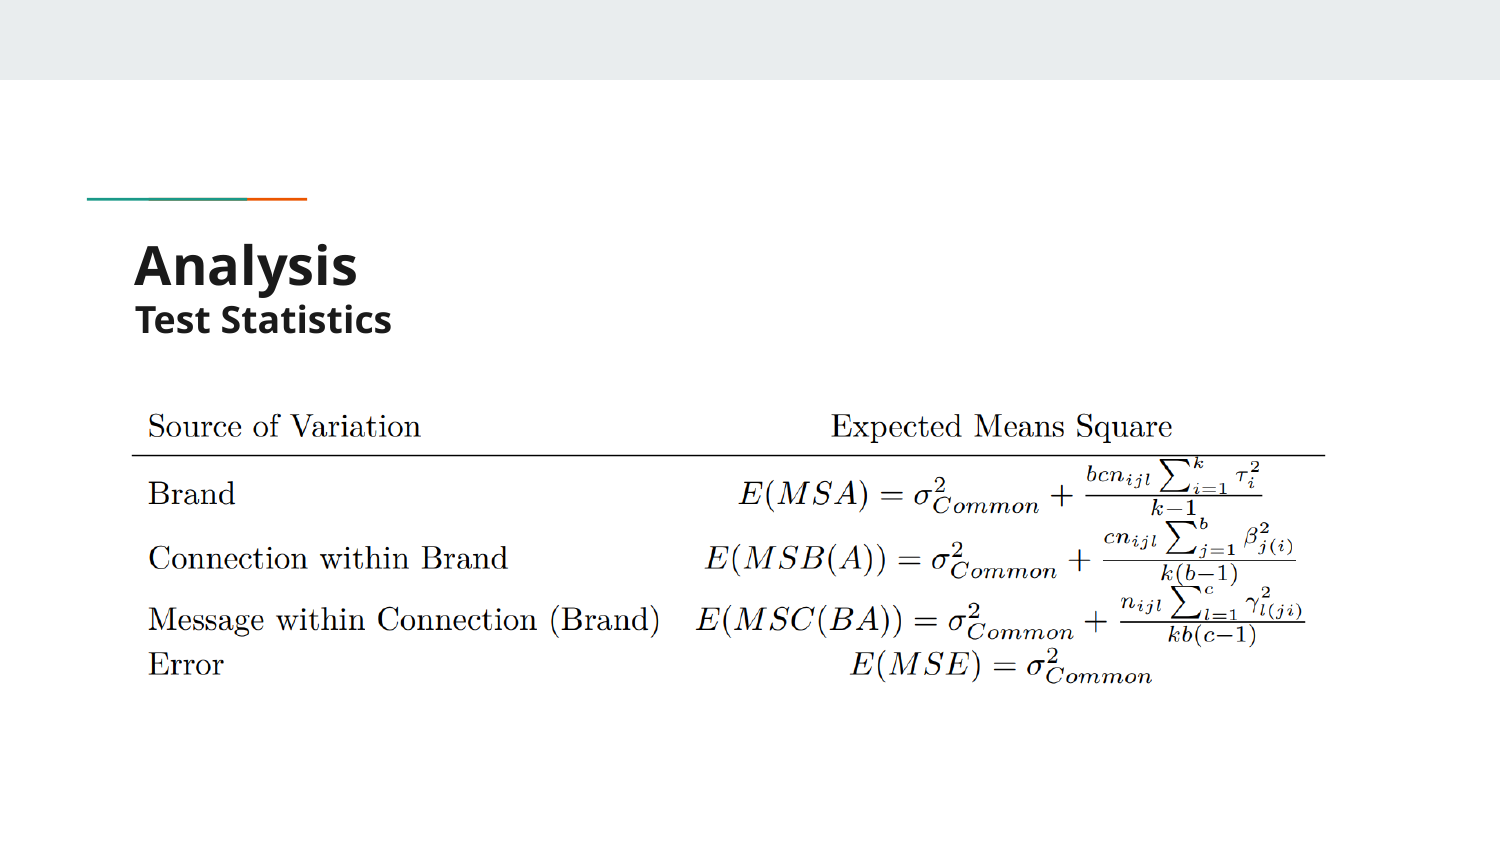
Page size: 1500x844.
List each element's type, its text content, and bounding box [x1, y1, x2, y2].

picture [99, 352, 1360, 704]
title Analysis Test Statistics [119, 216, 662, 351]
